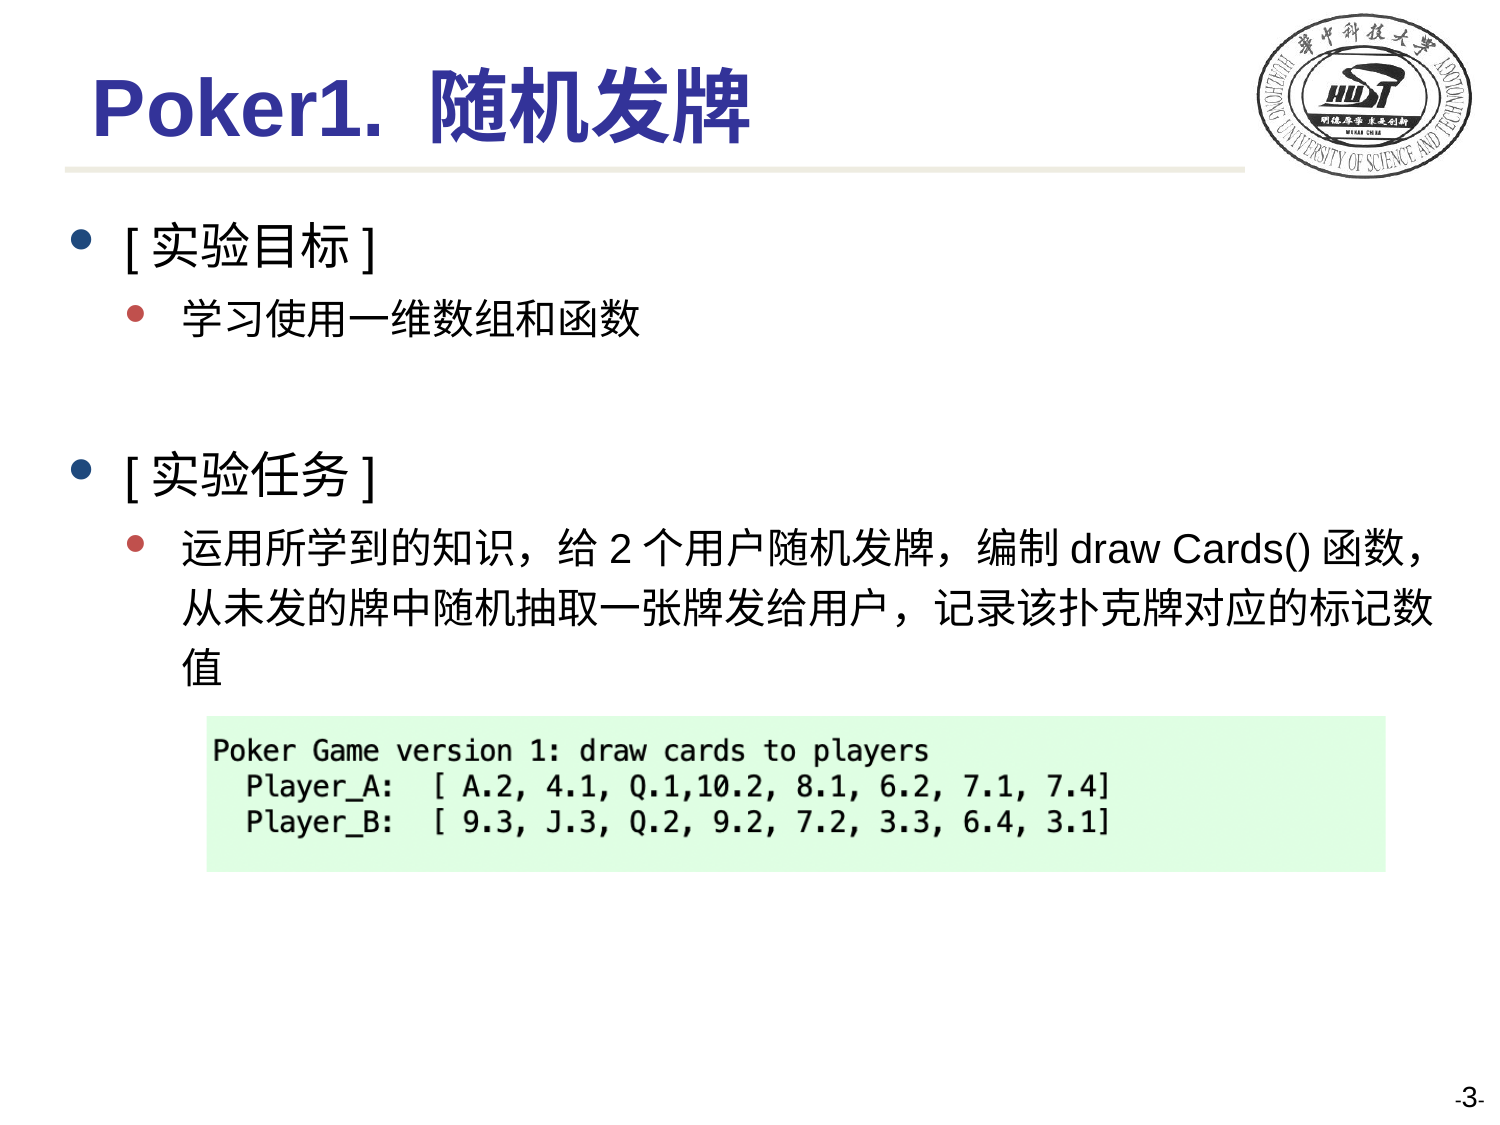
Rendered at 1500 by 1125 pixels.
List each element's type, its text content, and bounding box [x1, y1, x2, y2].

list [实验目标] 学习使用一维数组和函数 [实验任务] 运用所学到的知识，给2个用户随机发牌，编制draw Cards()函数，从未发的牌中随机抽取一张牌发给用户，记录该扑克牌对应的标记数值 [52, 194, 1464, 1069]
picture [206, 715, 1386, 872]
slide_number -- [1149, 1070, 1500, 1125]
title Poker1. 随机发牌 [76, 42, 1315, 161]
picture [1245, 12, 1477, 179]
